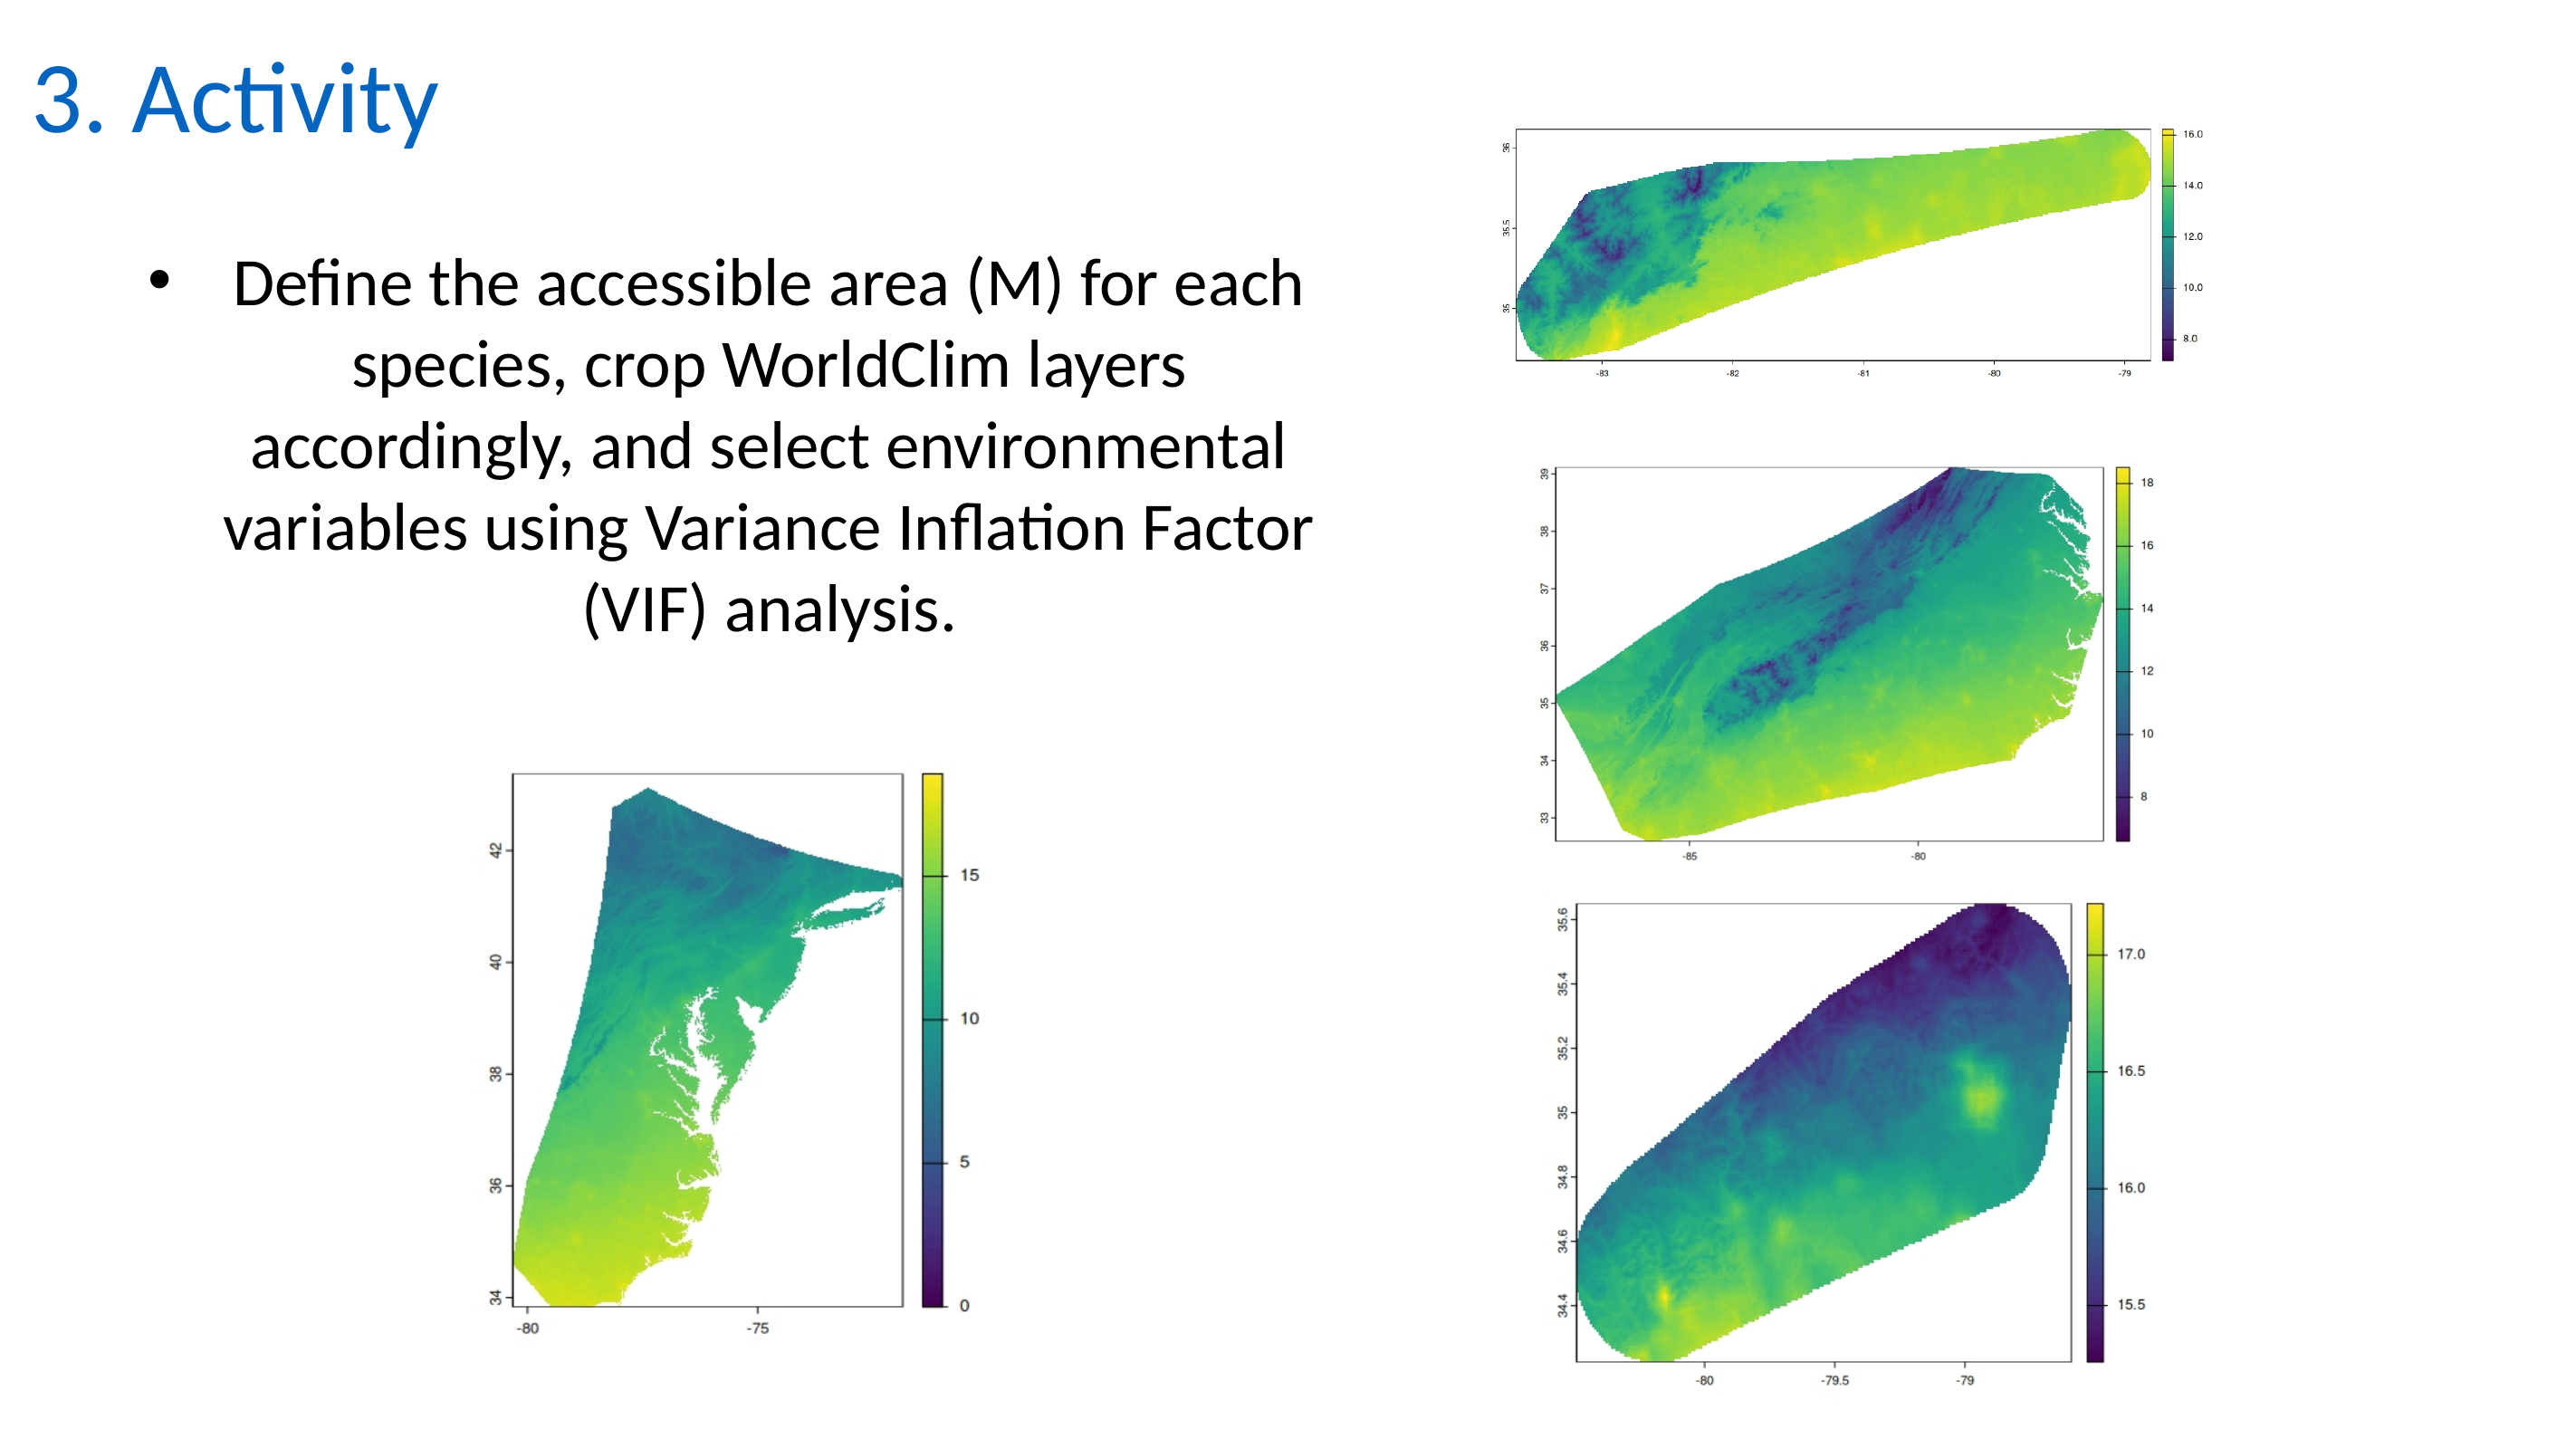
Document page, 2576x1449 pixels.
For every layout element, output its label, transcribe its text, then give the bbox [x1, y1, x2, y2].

text_box 3. Activity [23, 23, 448, 161]
text_box Define the accessible area (M) for each species, crop WorldClim layers accordingly, and select environmental variables using Variance Inflation Factor (VIF) analysis. [123, 230, 1331, 654]
picture [93, 55, 2383, 1406]
